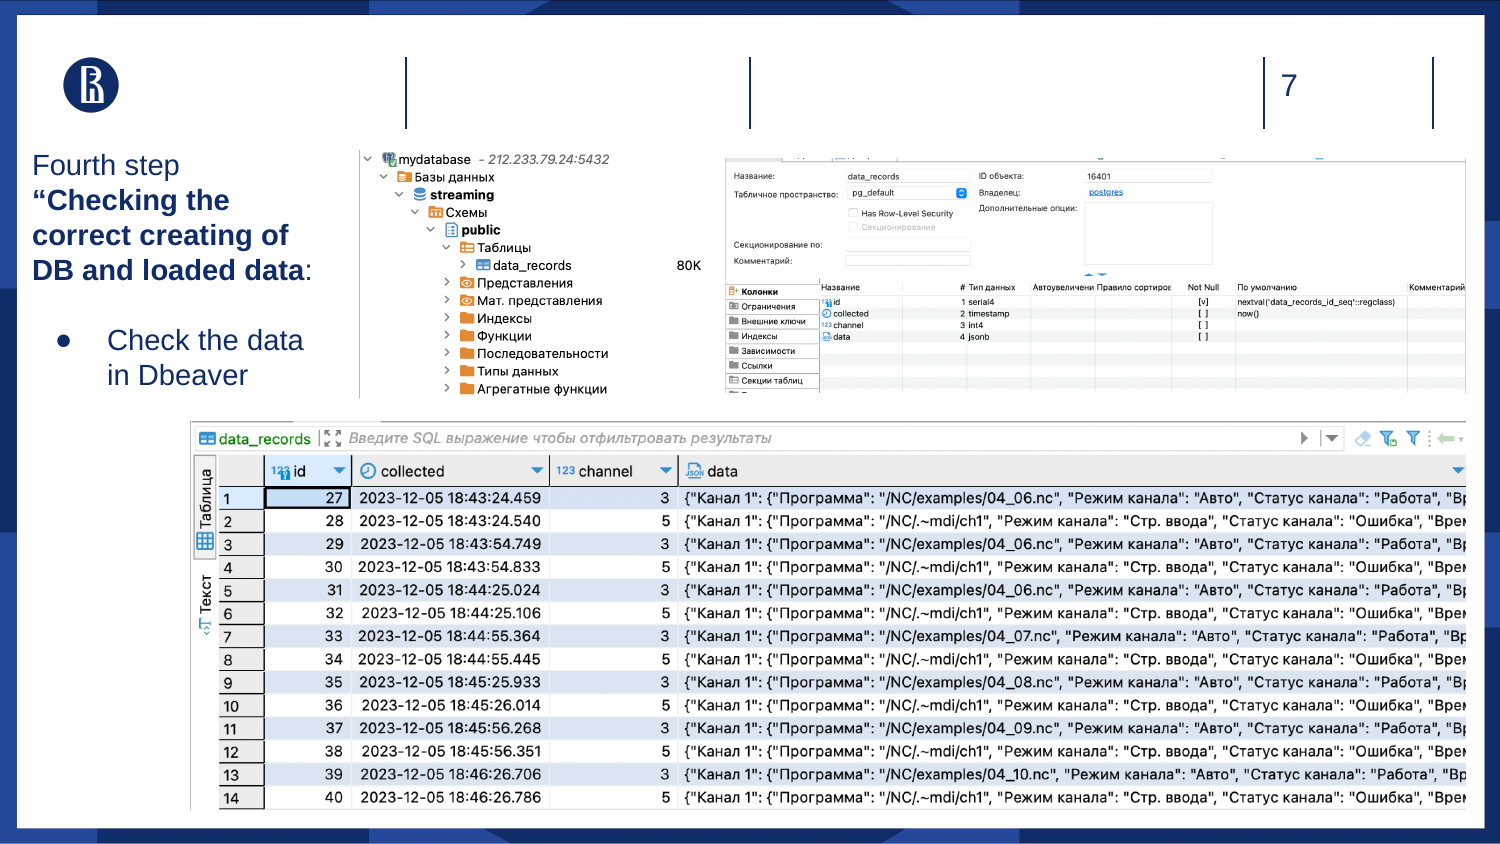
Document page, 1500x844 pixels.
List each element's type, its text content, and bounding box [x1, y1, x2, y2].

picture [0, 0, 1500, 844]
list Fourth step “Checking the correct creating of DB and loaded data: Check the data in Dbeaver [32, 146, 329, 833]
